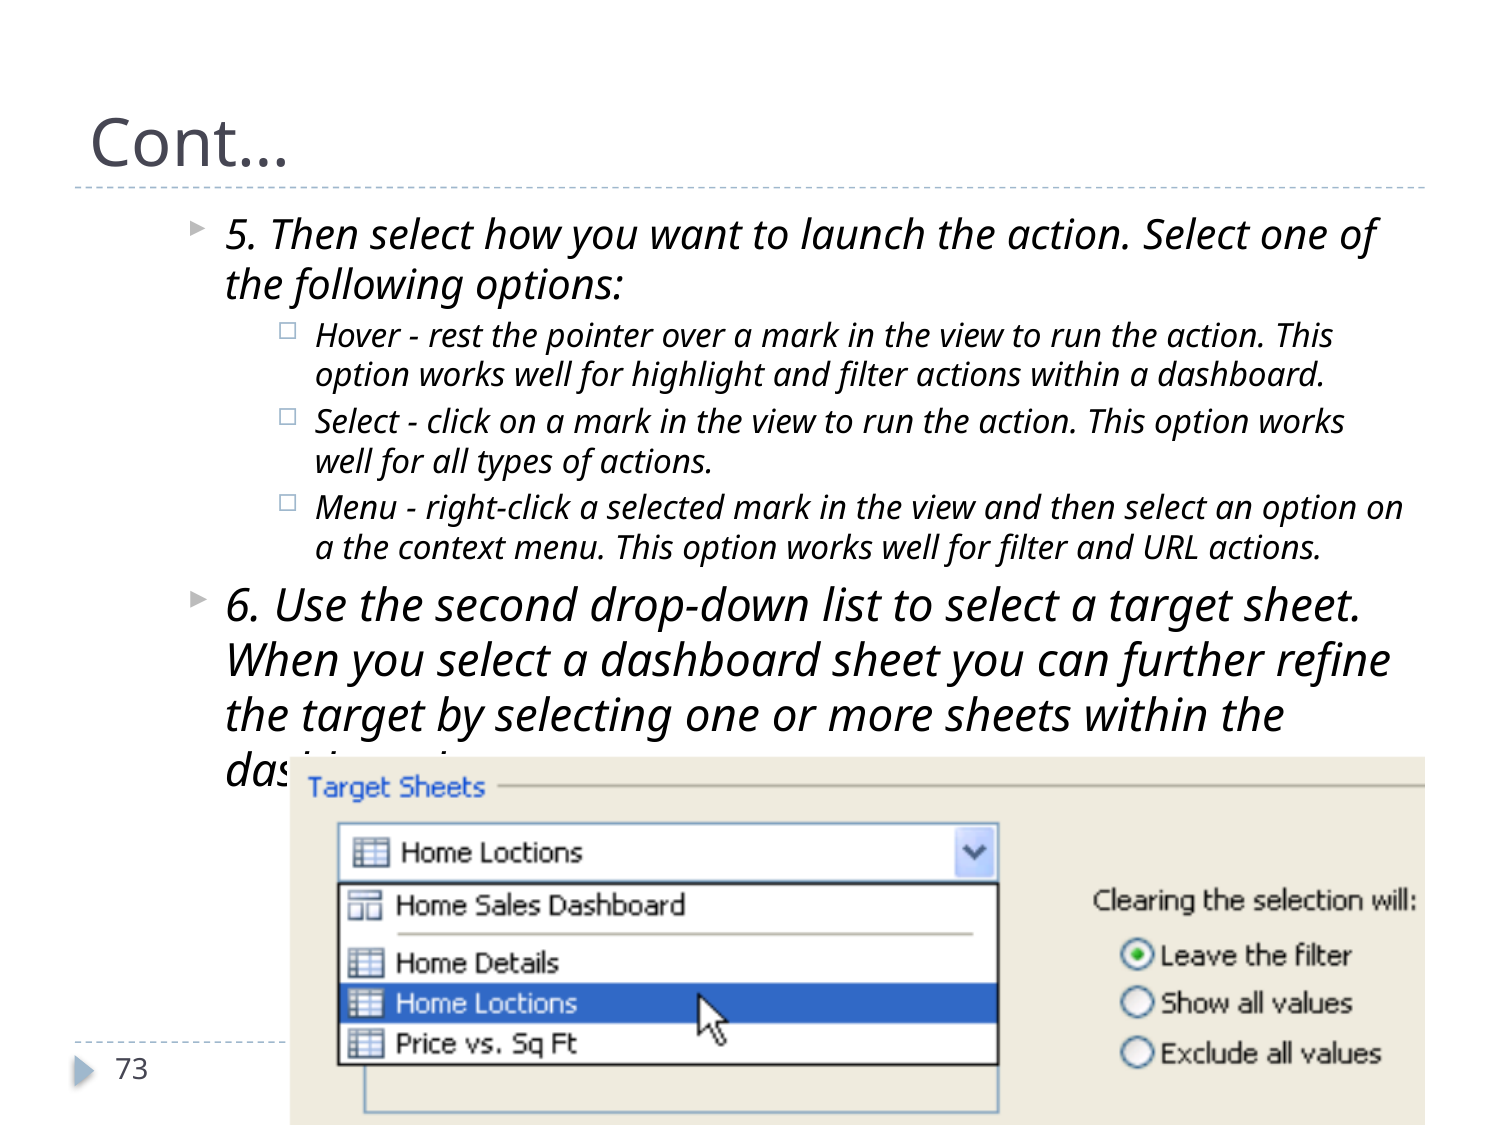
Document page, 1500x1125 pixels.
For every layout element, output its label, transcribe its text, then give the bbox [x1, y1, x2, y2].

slide_number 73 [100, 1042, 281, 1103]
title Cont… [75, 24, 1425, 188]
picture [287, 754, 1426, 1125]
list 5. Then select how you want to launch the action. Select one of the following options: Hover - rest the pointer over a mark in the view to run the action. This option works well for highlight and filter actions within a dashboard. Select - click on a mark in the view to run the action. This option works well for all types of actions. Menu - right-click a selected mark in the view and then select an option on a the context menu. This option works well for filter and URL actions. 6. Use the second drop-down list to select a target sheet. When you select a dashboard sheet you can further refine the target by selecting one or more sheets within the dashboard. [75, 200, 1425, 1038]
